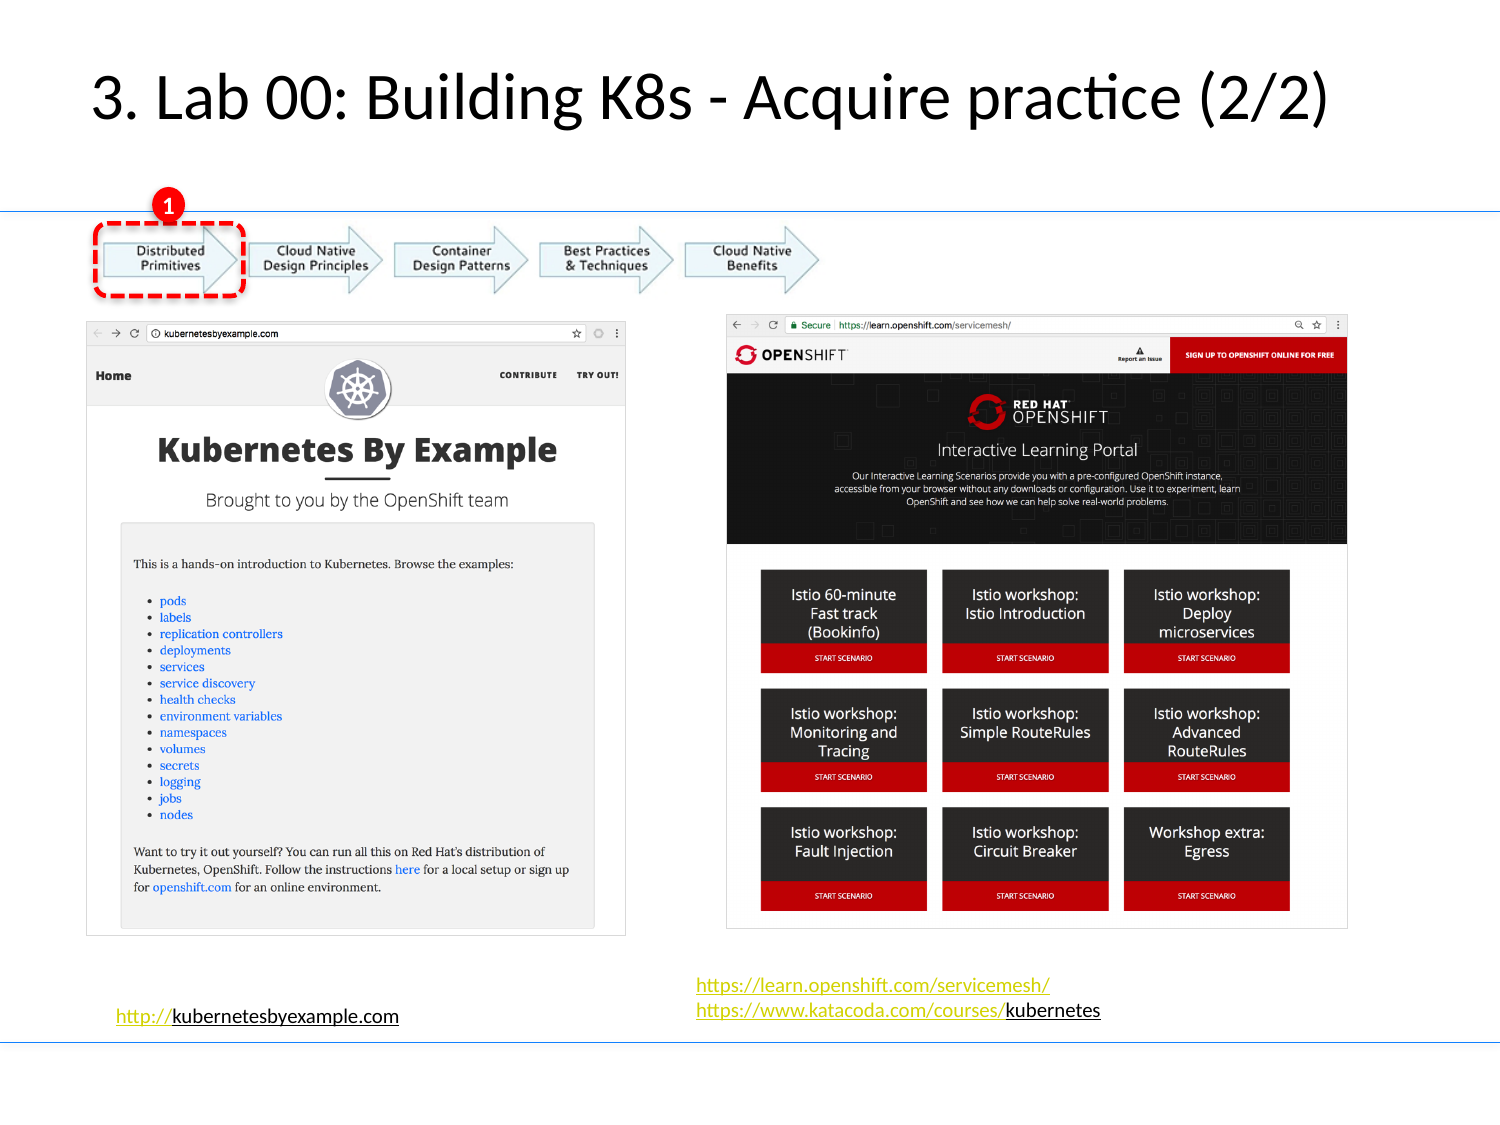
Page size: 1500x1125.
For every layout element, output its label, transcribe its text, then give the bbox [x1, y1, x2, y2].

picture [96, 219, 835, 303]
text_box 1 [151, 186, 186, 217]
text_box https://learn.openshift.com/servicemesh/ https://www.katacoda.com/courses/kubernetes [681, 964, 1148, 1029]
text_box http://kubernetesbyexample.com [101, 995, 422, 1036]
picture [726, 314, 1348, 929]
picture [86, 321, 627, 936]
title 3. Lab 00: Building K8s - Acquire practice (2/2) [75, 45, 1425, 160]
